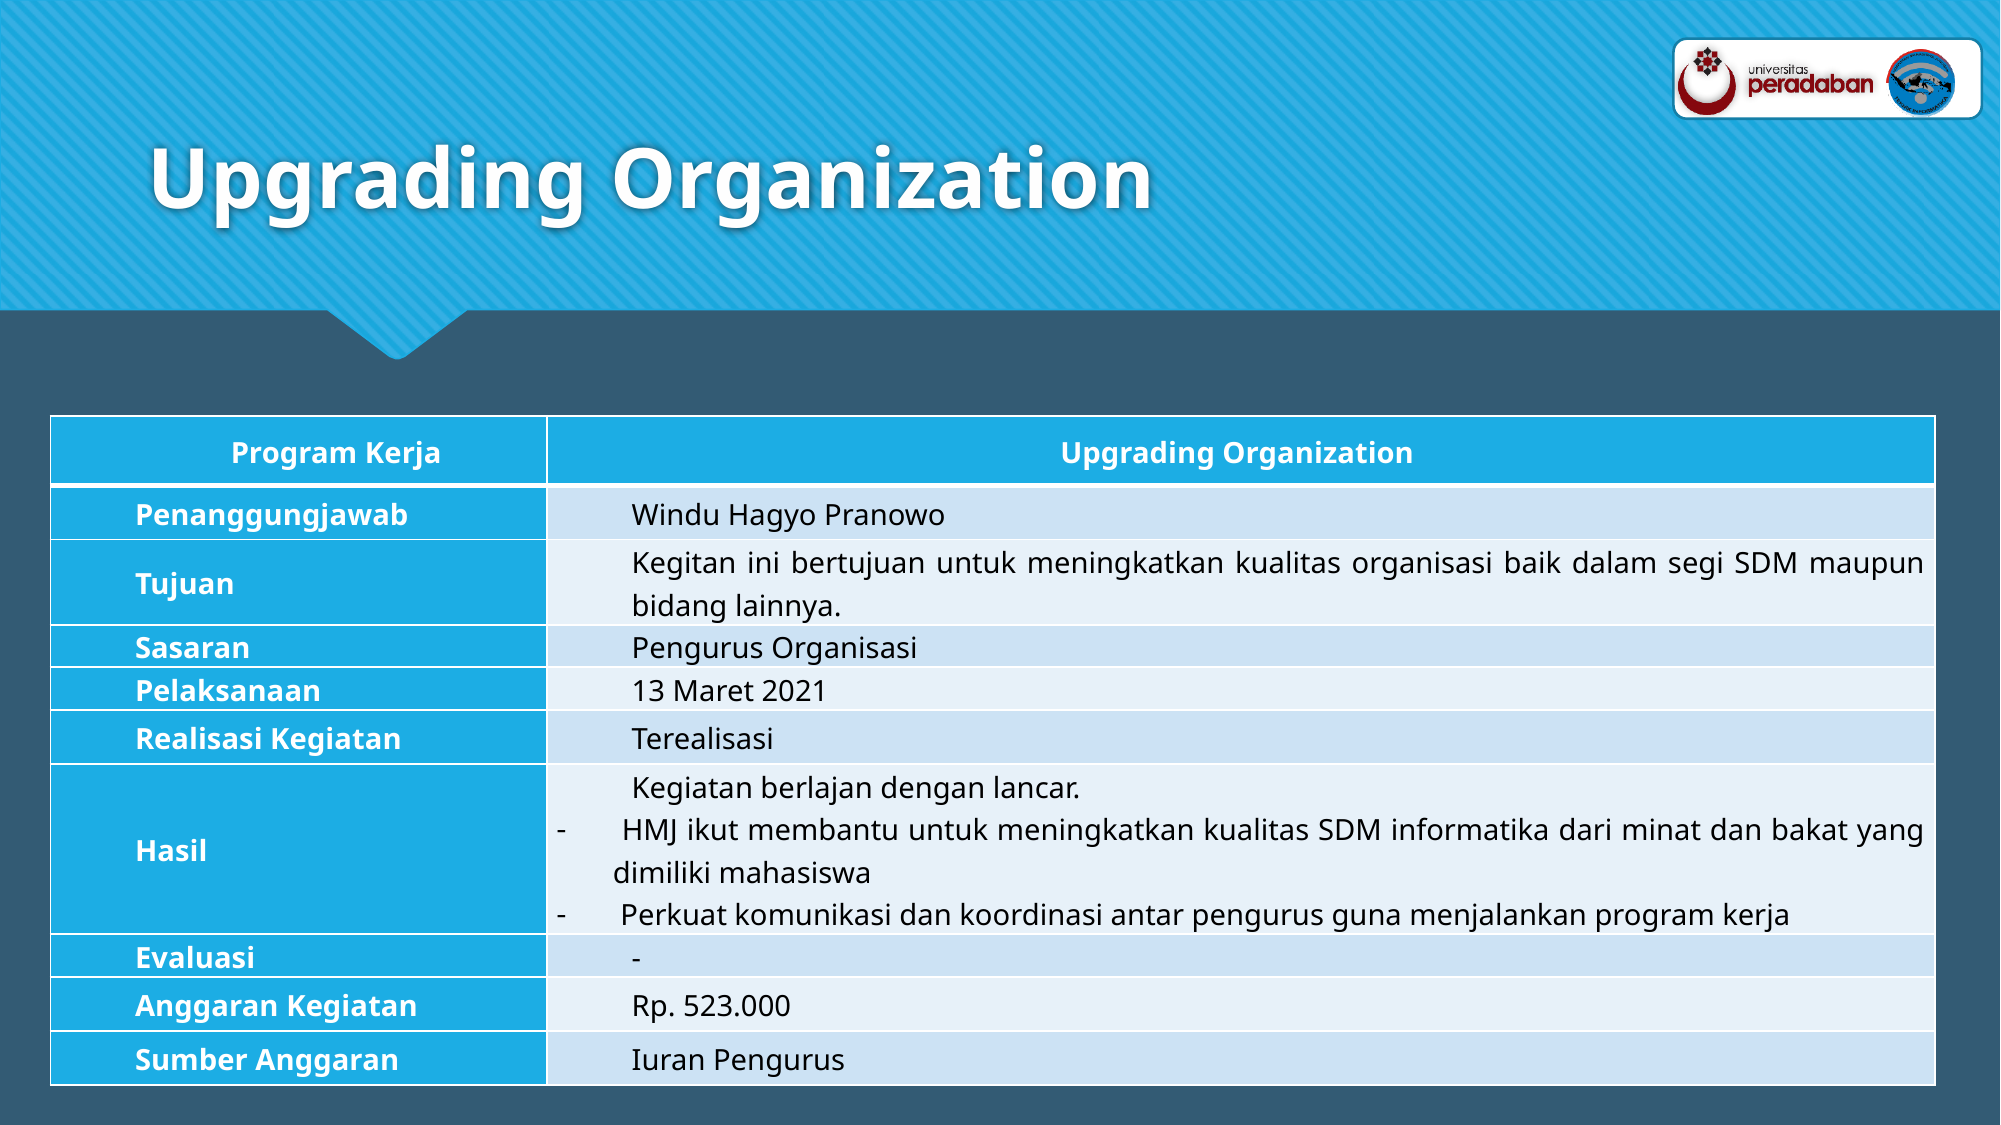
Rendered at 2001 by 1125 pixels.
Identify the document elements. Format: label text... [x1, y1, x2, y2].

table_cell Pelaksanaan [51, 668, 546, 709]
table_cell - [548, 935, 1934, 976]
table_cell Tujuan [51, 540, 546, 624]
table_cell Sumber Anggaran [51, 1032, 546, 1084]
table_header Program Kerja [51, 417, 546, 483]
table_cell Realisasi Kegiatan [51, 711, 546, 763]
table_cell Anggaran Kegiatan [51, 978, 546, 1030]
table_cell Terealisasi [548, 711, 1934, 763]
table_cell Penanggungjawab [51, 488, 546, 539]
table_cell Hasil [51, 765, 546, 933]
table_cell Kegiatan berlajan dengan lancar. HMJ ikut membantu untuk meningkatkan kualitas SDM informatika dari minat dan bakat yang dimiliki mahasiswa Perkuat komunikasi dan koordinasi antar pengurus guna menjalankan program kerja [548, 765, 1934, 933]
table_cell Iuran Pengurus [548, 1032, 1934, 1084]
table_cell Pengurus Organisasi [548, 626, 1934, 666]
table_cell Rp. 523.000 [548, 978, 1934, 1030]
table_cell Evaluasi [51, 935, 546, 976]
picture [1678, 47, 1878, 116]
table_cell 13 Maret 2021 [548, 668, 1934, 709]
table_cell Windu Hagyo Pranowo [548, 488, 1934, 539]
table_header Upgrading Organization [548, 417, 1934, 483]
table_cell Sasaran [51, 626, 546, 666]
table_cell Kegitan ini bertujuan untuk meningkatkan kualitas organisasi baik dalam segi SDM maupun bidang lainnya. [548, 540, 1934, 624]
title Upgrading Organization [132, 73, 1868, 233]
text_box [1672, 37, 1984, 121]
picture [1886, 48, 1955, 117]
